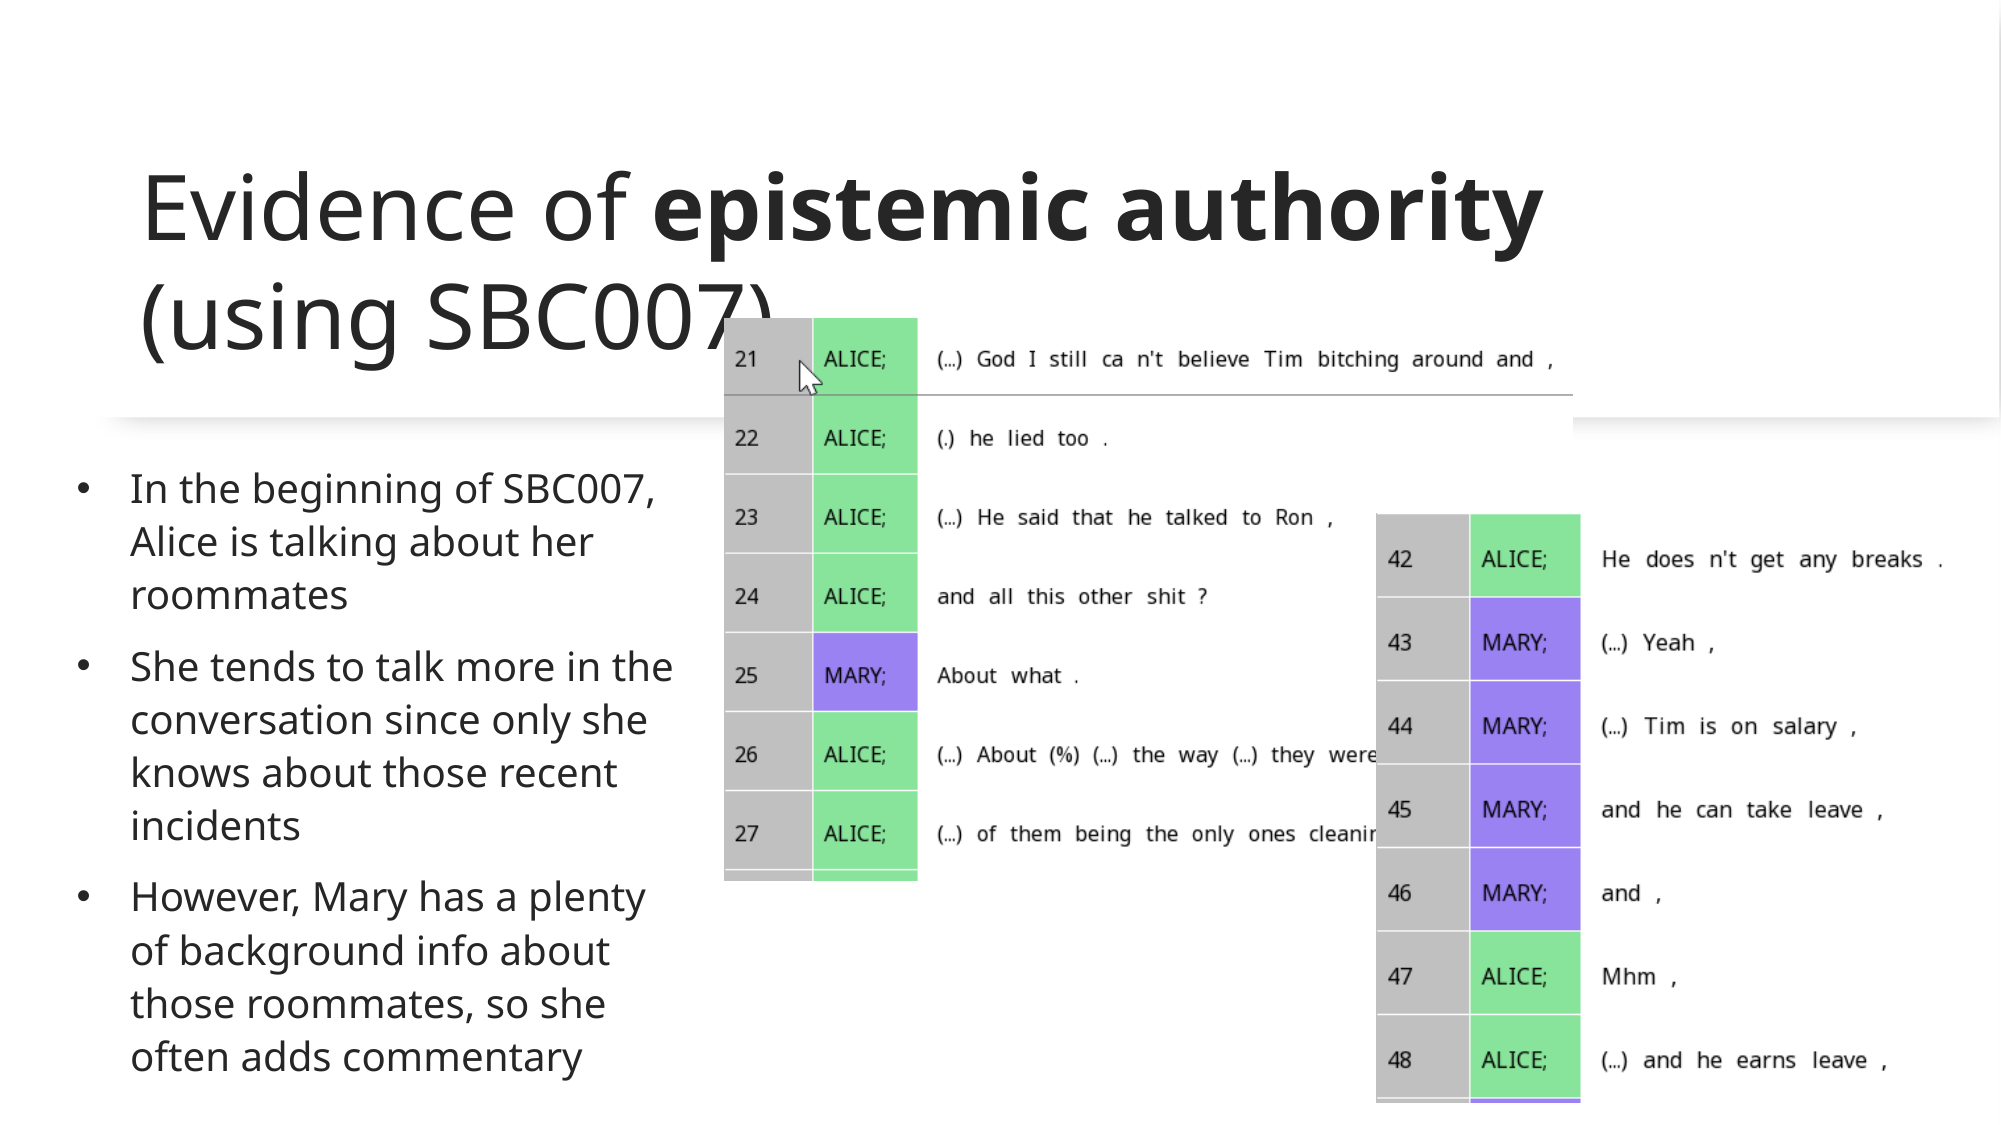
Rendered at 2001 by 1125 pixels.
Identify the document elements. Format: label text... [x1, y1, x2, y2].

list In the beginning of SBC007, Alice is talking about her roommates She tends to talk more in the conversation since only she knows about those recent incidents However, Mary has a plenty of background info about those roommates, so she often adds commentary [61, 451, 697, 1092]
picture [724, 318, 1968, 1103]
title Evidence of epistemic authority (using SBC007) [124, 140, 1828, 376]
